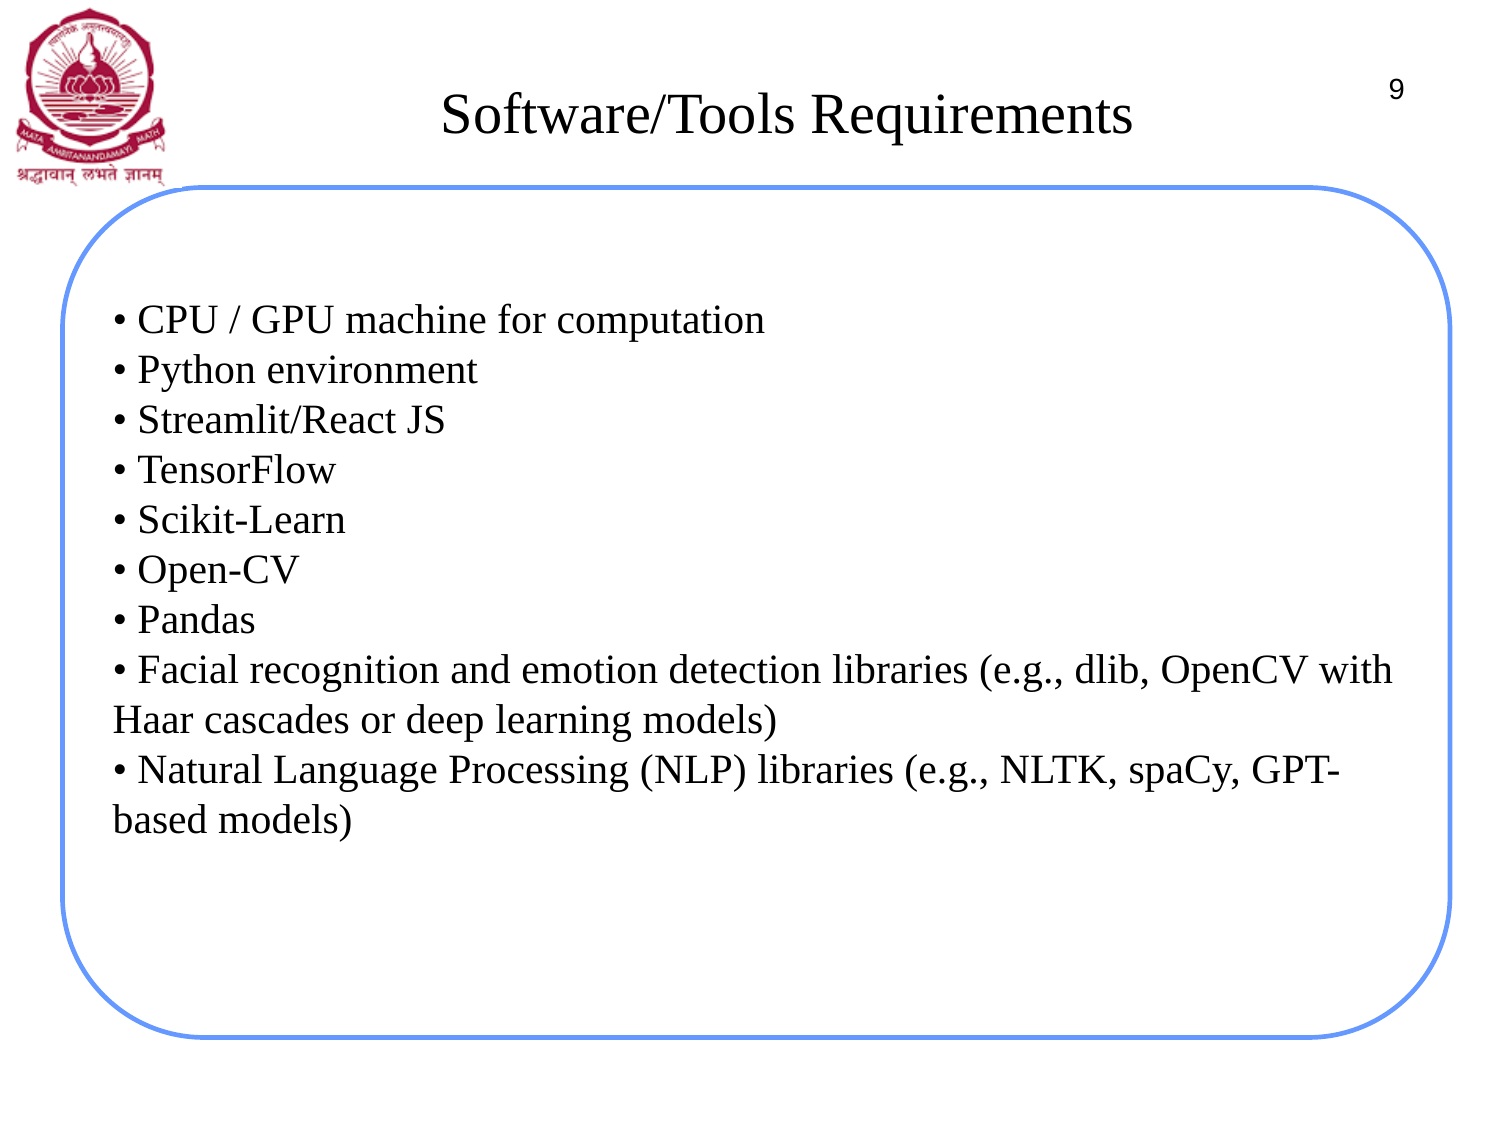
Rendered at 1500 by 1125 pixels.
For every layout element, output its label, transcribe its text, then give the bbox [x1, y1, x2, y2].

text_box • CPU / GPU machine for computation • Python environment • Streamlit/React JS • TensorFlow • Scikit-Learn • Open-CV • Pandas • Facial recognition and emotion detection libraries (e.g., dlib, OpenCV with Haar cascades or deep learning models) • Natural Language Processing (NLP) libraries (e.g., NLTK, spaCy, GPT-based models) [104, 284, 1413, 850]
slide_number 9 [1362, 62, 1413, 730]
picture [0, 6, 182, 188]
title Software/Tools Requirements [187, 37, 1388, 183]
